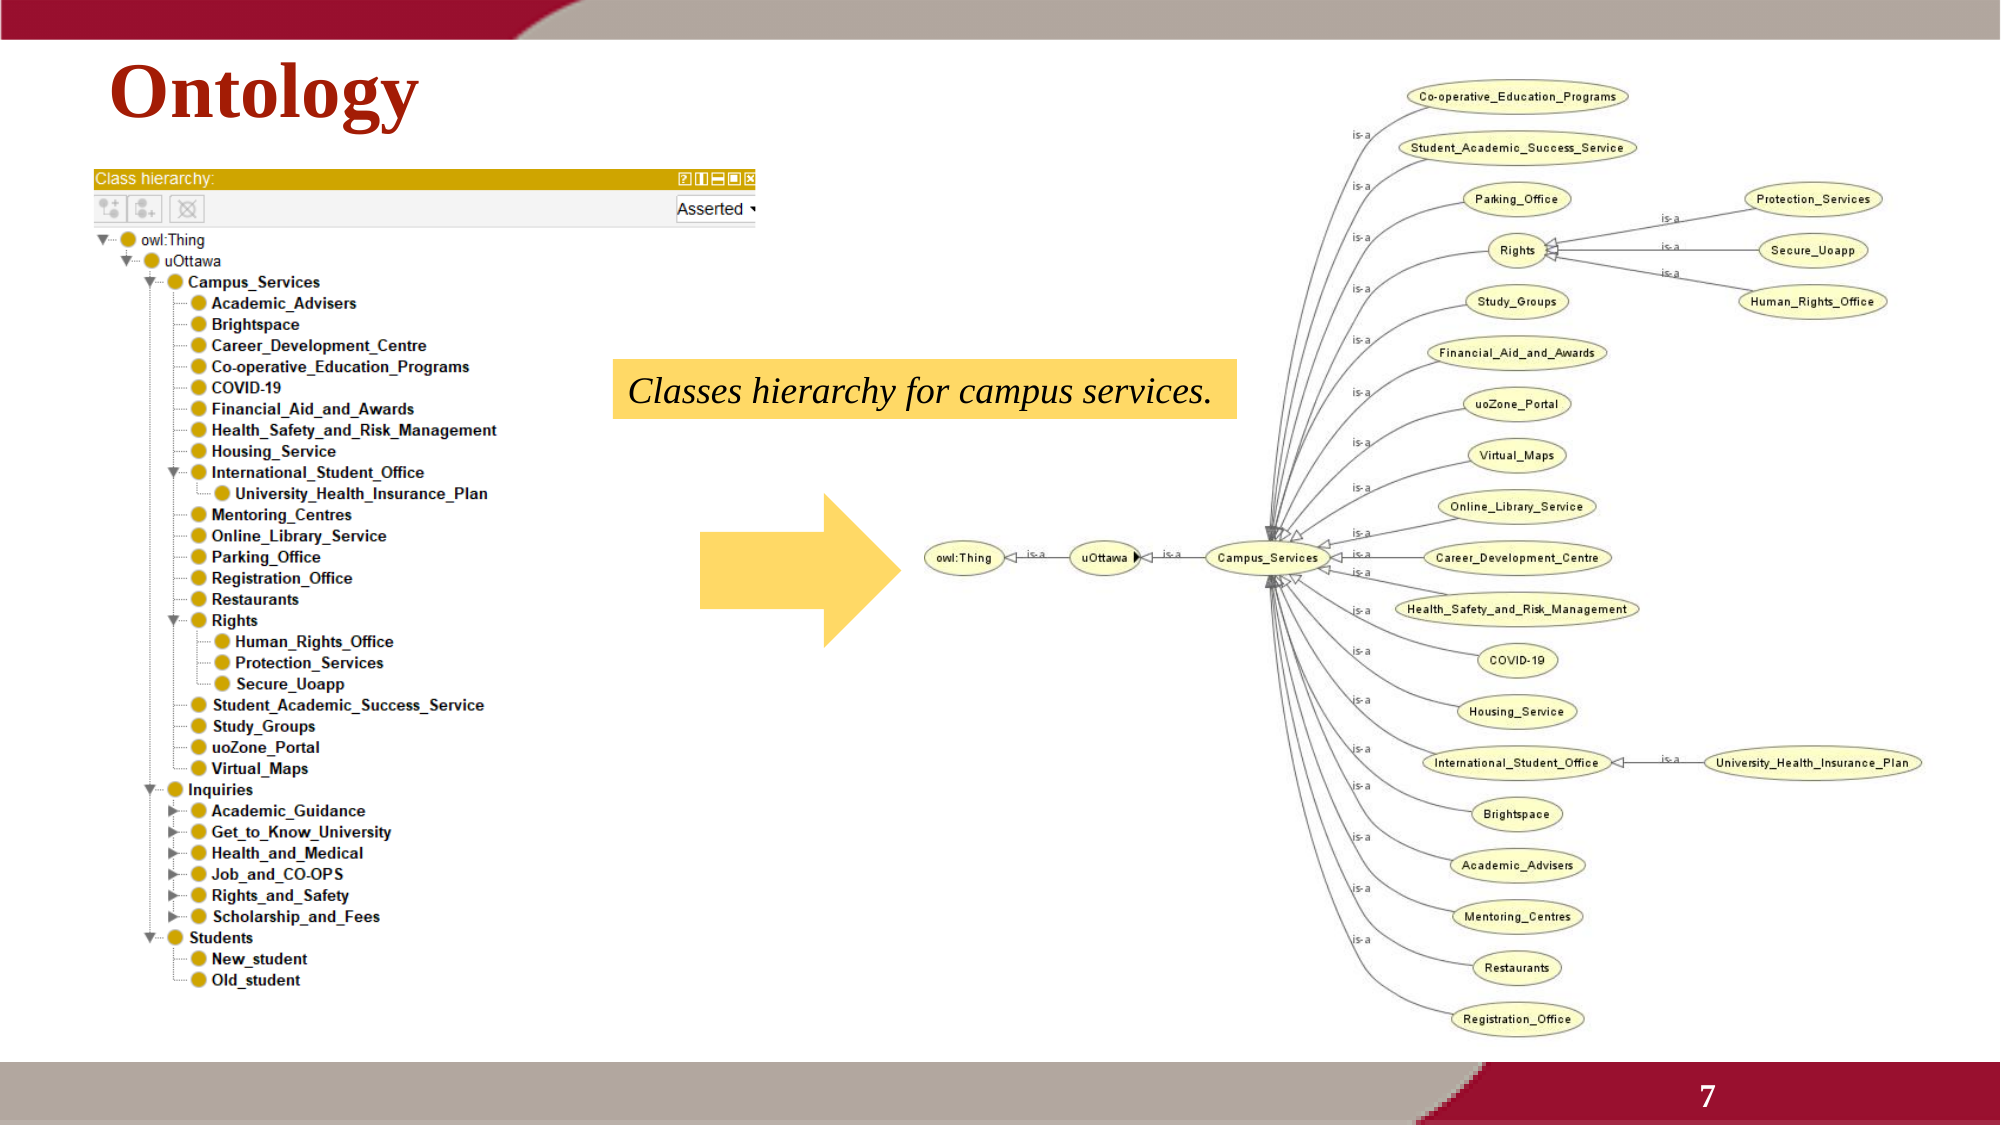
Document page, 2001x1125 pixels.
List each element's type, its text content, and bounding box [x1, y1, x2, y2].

picture [2, 0, 1999, 39]
text_box [756, 492, 902, 648]
picture [924, 78, 1933, 1047]
title Ontology [93, 41, 1933, 143]
picture [93, 169, 756, 1026]
text_box Classes hierarchy for campus services. [756, 359, 924, 419]
slide_number 7 [1482, 1064, 1933, 1125]
picture [0, 1062, 2000, 1125]
